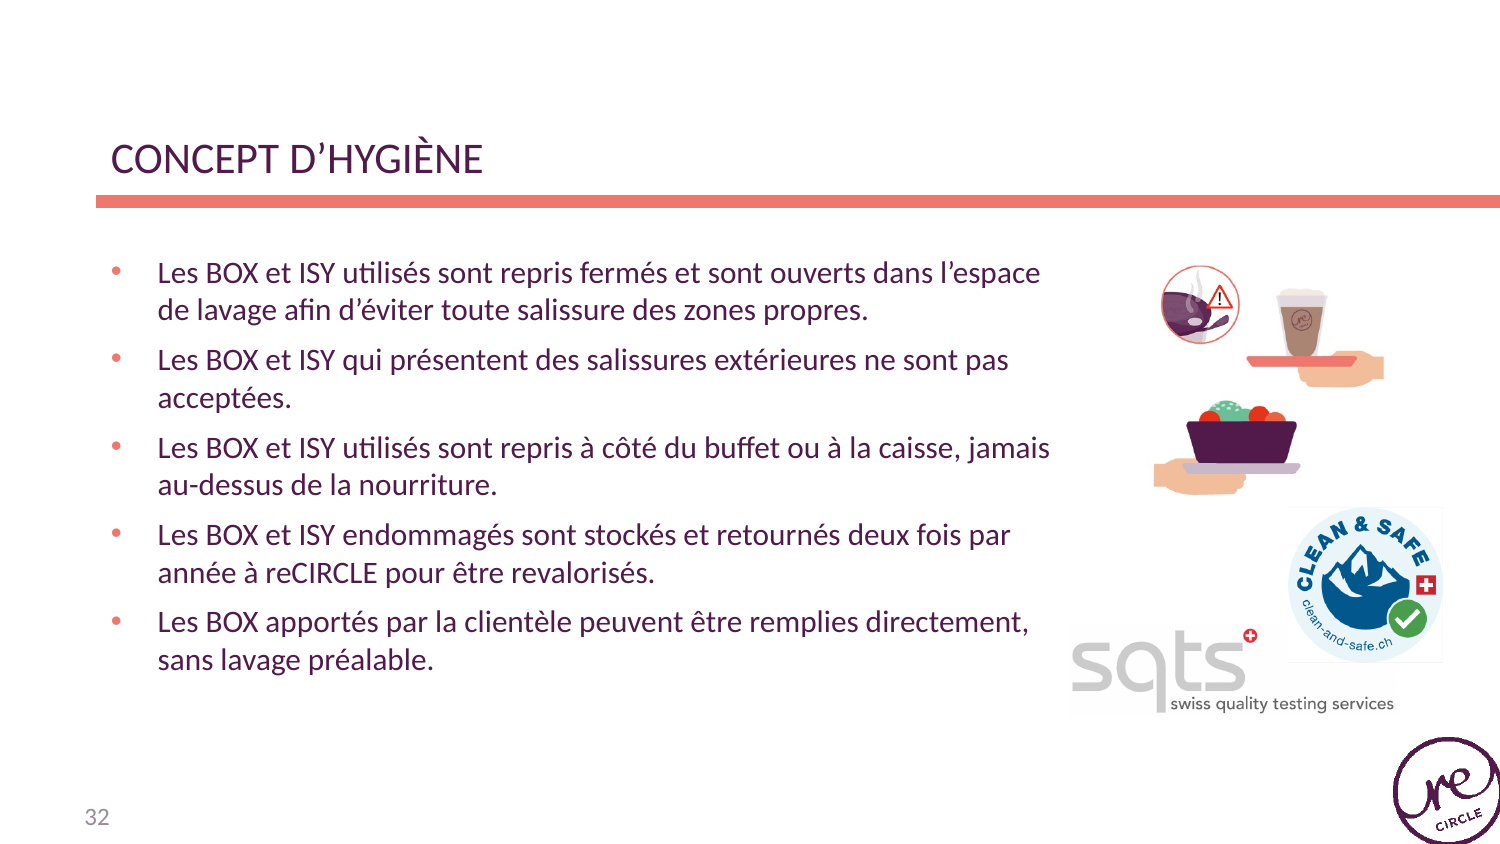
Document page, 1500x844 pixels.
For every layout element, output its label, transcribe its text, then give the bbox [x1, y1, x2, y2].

title CONCEPT D’HYGIÈNE [95, 126, 1221, 193]
subtitle Les BOX et ISY utilisés sont repris fermés et sont ouverts dans l’espace de lavage afin d’éviter toute salissure des zones propres. Les BOX et ISY qui présentent des salissures extérieures ne sont pas acceptées. Les BOX et ISY utilisés sont repris à côté du buffet ou à la caisse, jamais au-dessus de la nourriture. Les BOX et ISY endommagés sont stockés et retournés deux fois par année à reCIRCLE pour être revalorisés. Les BOX apportés par la clientèle peuvent être remplies directement, sans lavage préalable. [95, 244, 1069, 448]
picture [1387, 731, 1500, 844]
picture [1068, 239, 1443, 717]
slide_number 32 [66, 788, 125, 844]
